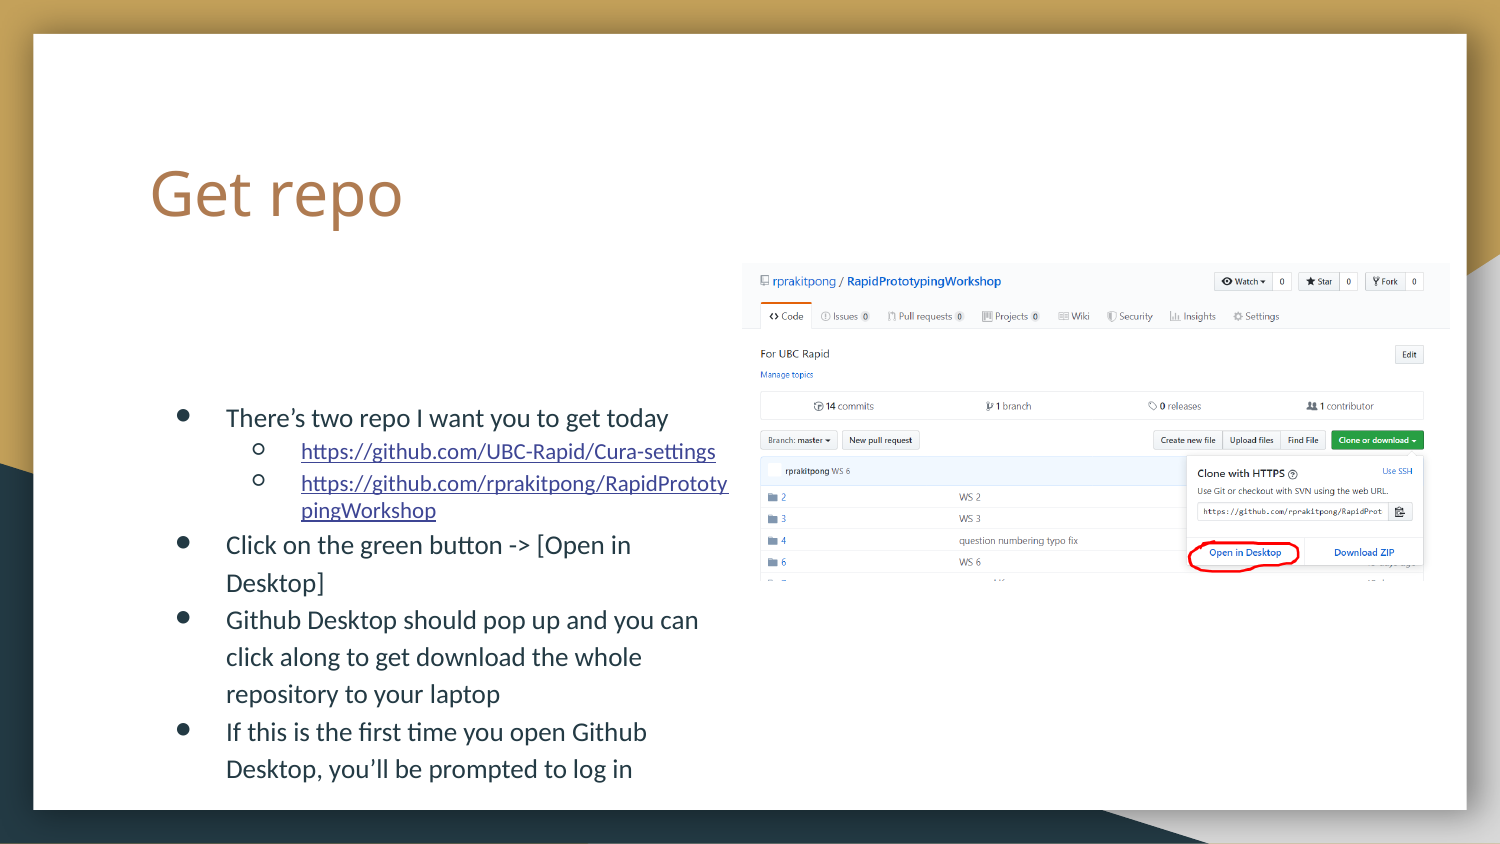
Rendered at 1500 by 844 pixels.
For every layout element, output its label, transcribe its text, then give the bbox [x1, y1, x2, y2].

title Get repo [134, 138, 743, 366]
list There’s two repo I want you to get today https://github.com/UBC-Rapid/Cura-settings https://github.com/rprakitpong/RapidPrototypingWorkshop Click on the green button -> [Open in Desktop] Github Desktop should pop up and you can click along to get download the whole repository to your laptop If this is the first time you open Github Desktop, you’ll be prompted to log in [136, 380, 745, 729]
picture [742, 262, 1451, 581]
